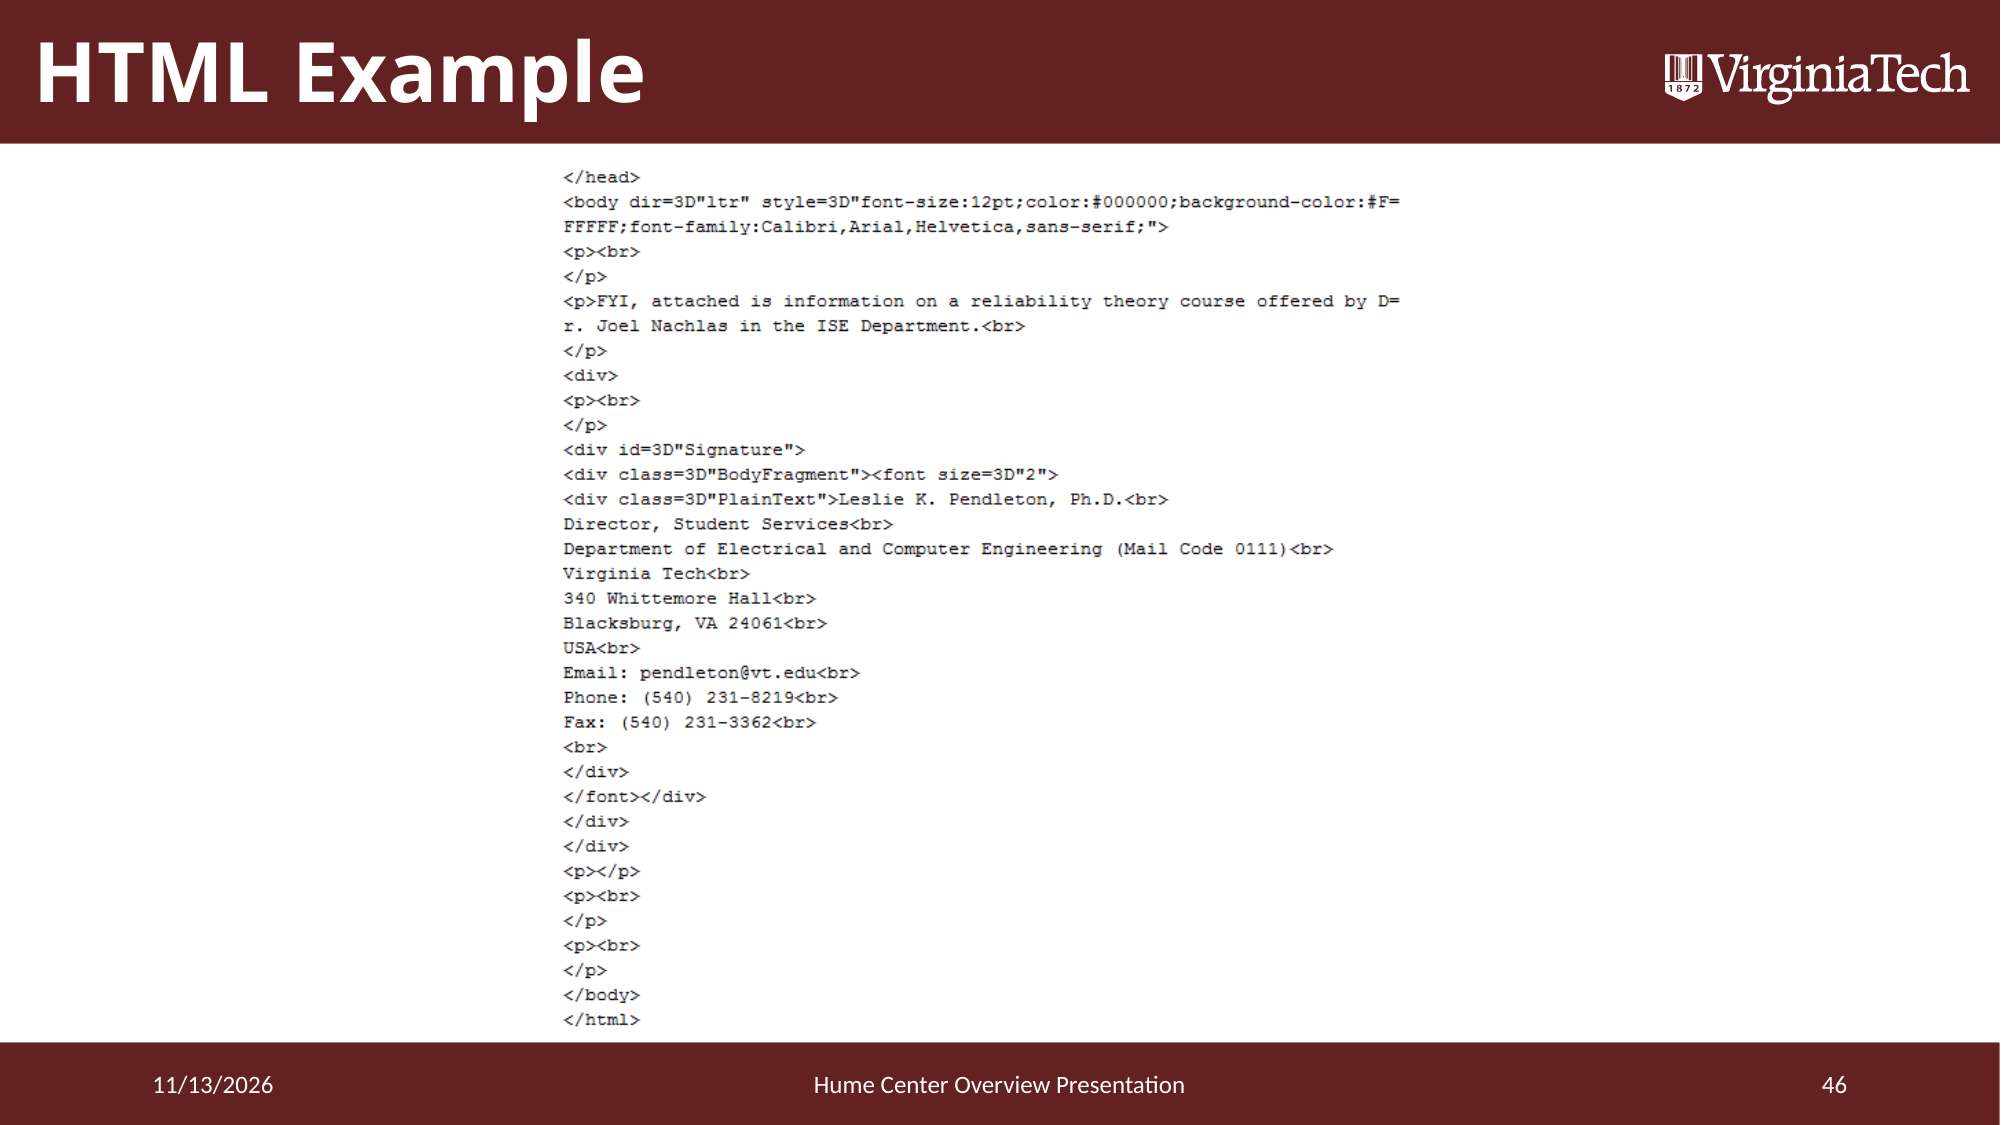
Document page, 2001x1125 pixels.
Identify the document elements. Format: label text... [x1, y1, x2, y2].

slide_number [137, 1053, 588, 1114]
footer Hume Center Overview Presentation [662, 1053, 1338, 1114]
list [562, 162, 1437, 1032]
slide_number 46 [1412, 1053, 1863, 1114]
title HTML Example [18, 19, 1650, 133]
picture [1665, 52, 1970, 105]
